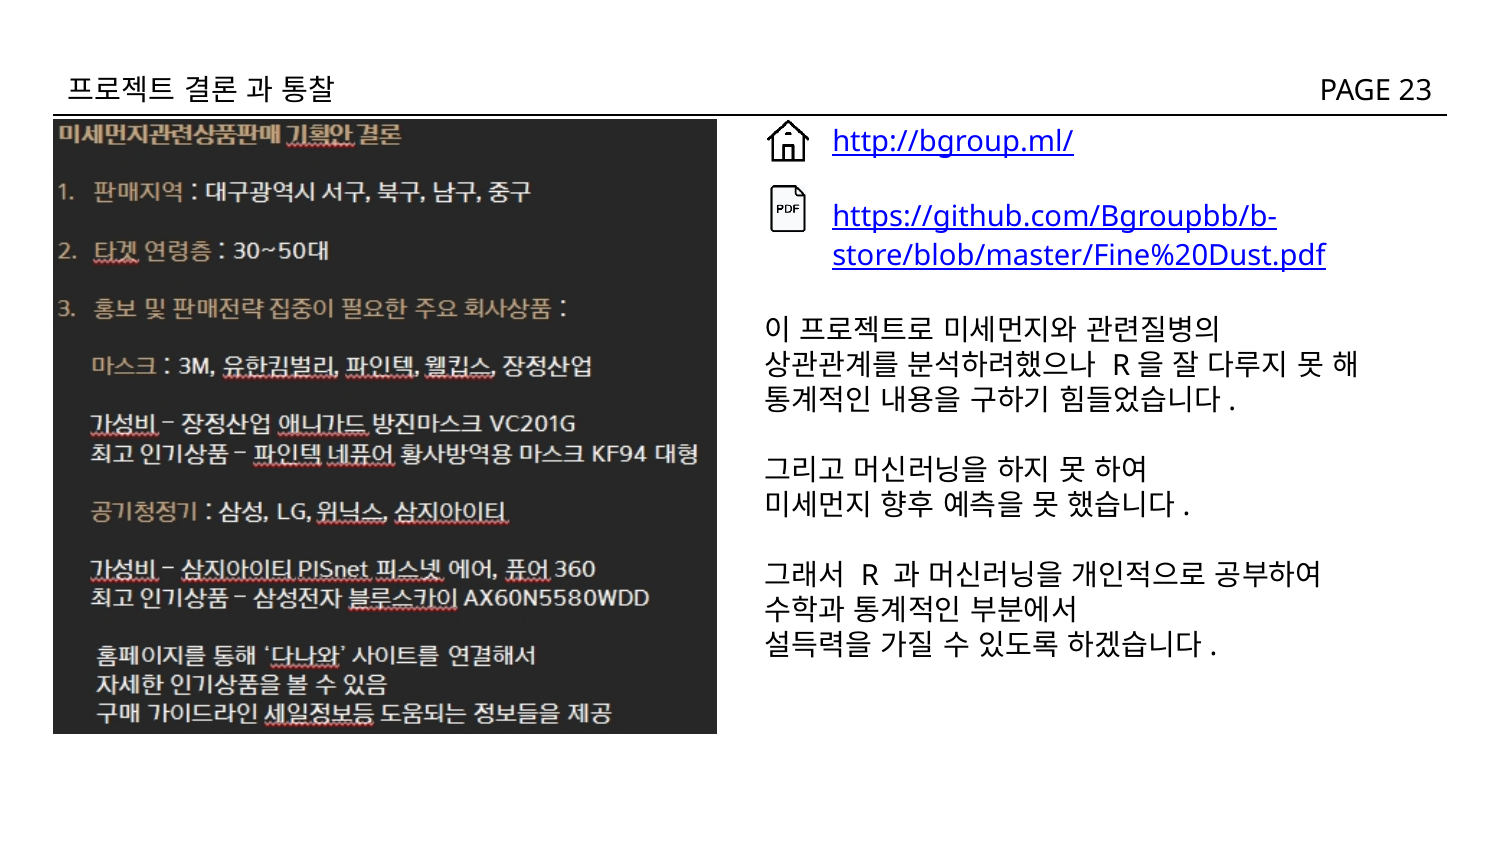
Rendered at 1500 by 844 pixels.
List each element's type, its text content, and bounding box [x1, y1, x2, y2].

picture [766, 119, 810, 162]
text_box PAGE 23 [1092, 64, 1447, 114]
text_box 프로젝트 결론 과 통찰 [53, 64, 408, 114]
picture [52, 119, 717, 735]
picture [769, 185, 806, 234]
text_box http://bgroup.ml/ https://github.com/Bgroupbb/b- store/blob/master/Fine%20Dust.pdf 이 프로젝트로 미세먼지와 관련질병의 상관관계를 분석하려했으나 R을 잘 다루지 못 해 통계적인 내용을 구하기 힘들었습니다. 그리고 머신러닝을 하지 못 하여 미세먼지 향후 예측을 못 했습니다. 그래서 R 과 머신러닝을 개인적으로 공부하여 수학과 통계적인 부분에서 설득력을 가질 수 있도록 하겠습니다. [749, 120, 1447, 669]
